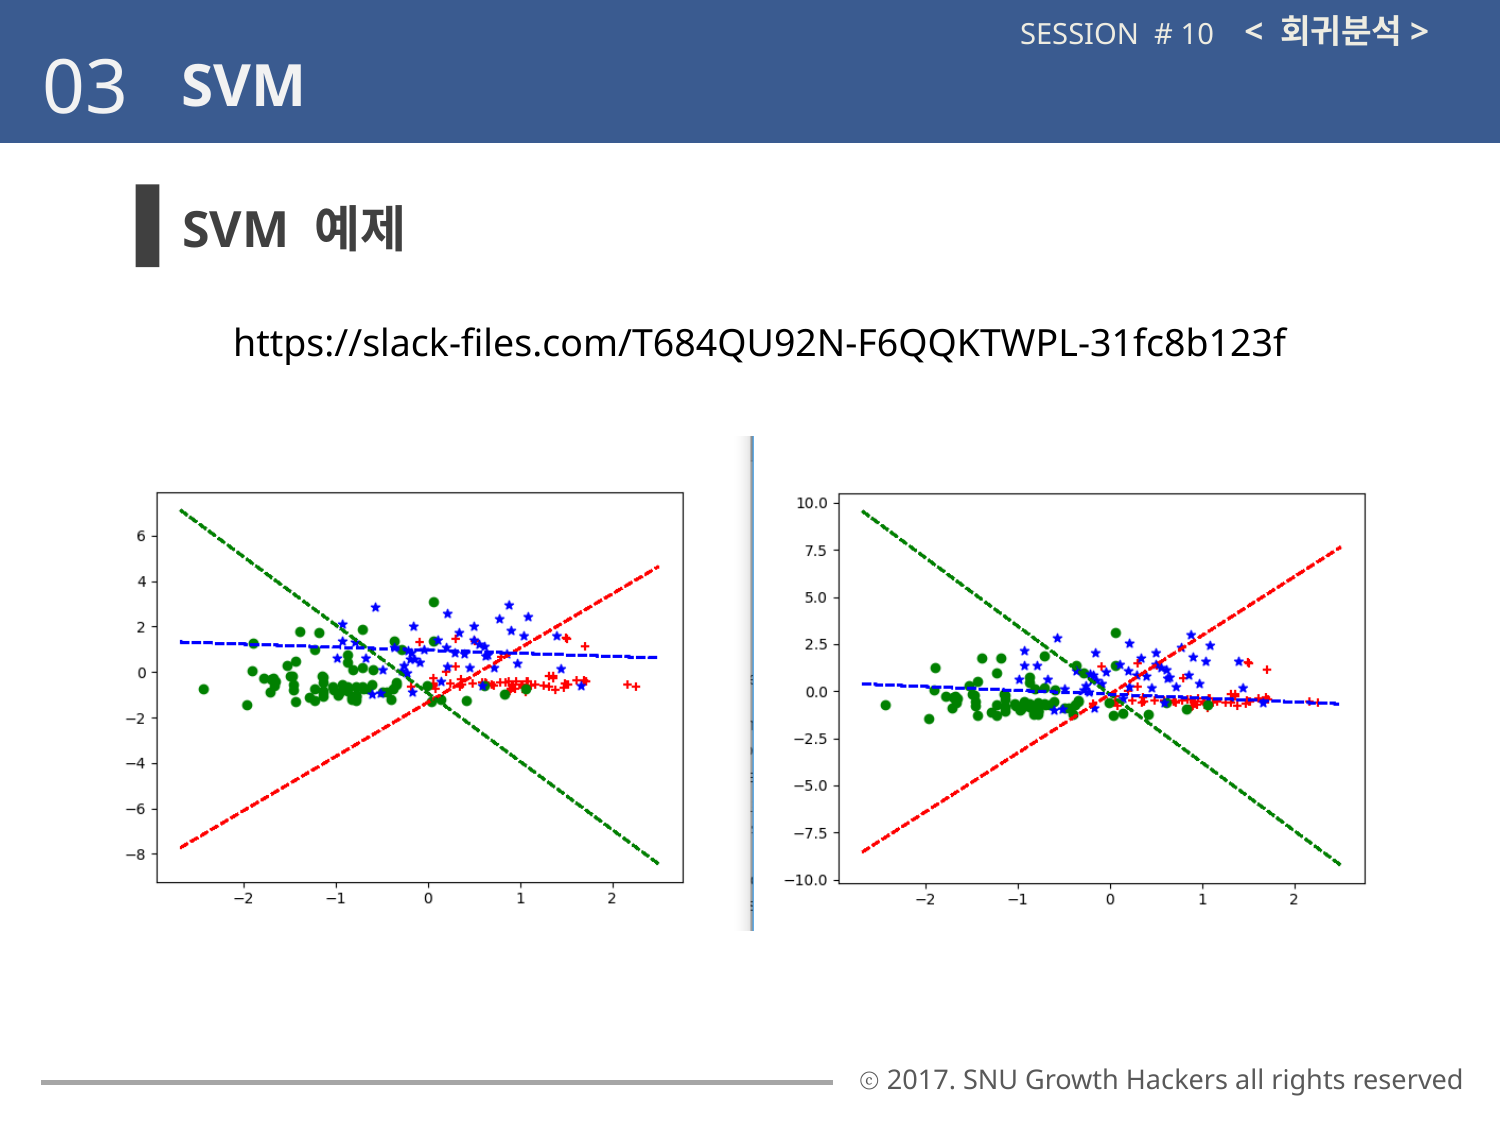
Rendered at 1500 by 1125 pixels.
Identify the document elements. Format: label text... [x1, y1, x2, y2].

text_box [986, 2, 1440, 59]
text_box 03 [27, 30, 144, 136]
text_box ⓒ 2017. SNU Growth Hackers all rights reserved [844, 1055, 1495, 1103]
text_box [134, 182, 161, 269]
text_box [0, 0, 1500, 143]
picture [76, 436, 1424, 931]
text_box SVM 예제 [167, 189, 422, 265]
text_box SVM [166, 41, 322, 127]
text_box https://slack-files.com/T684QU92N-F6QQKTWPL-31fc8b123f [218, 311, 1326, 372]
